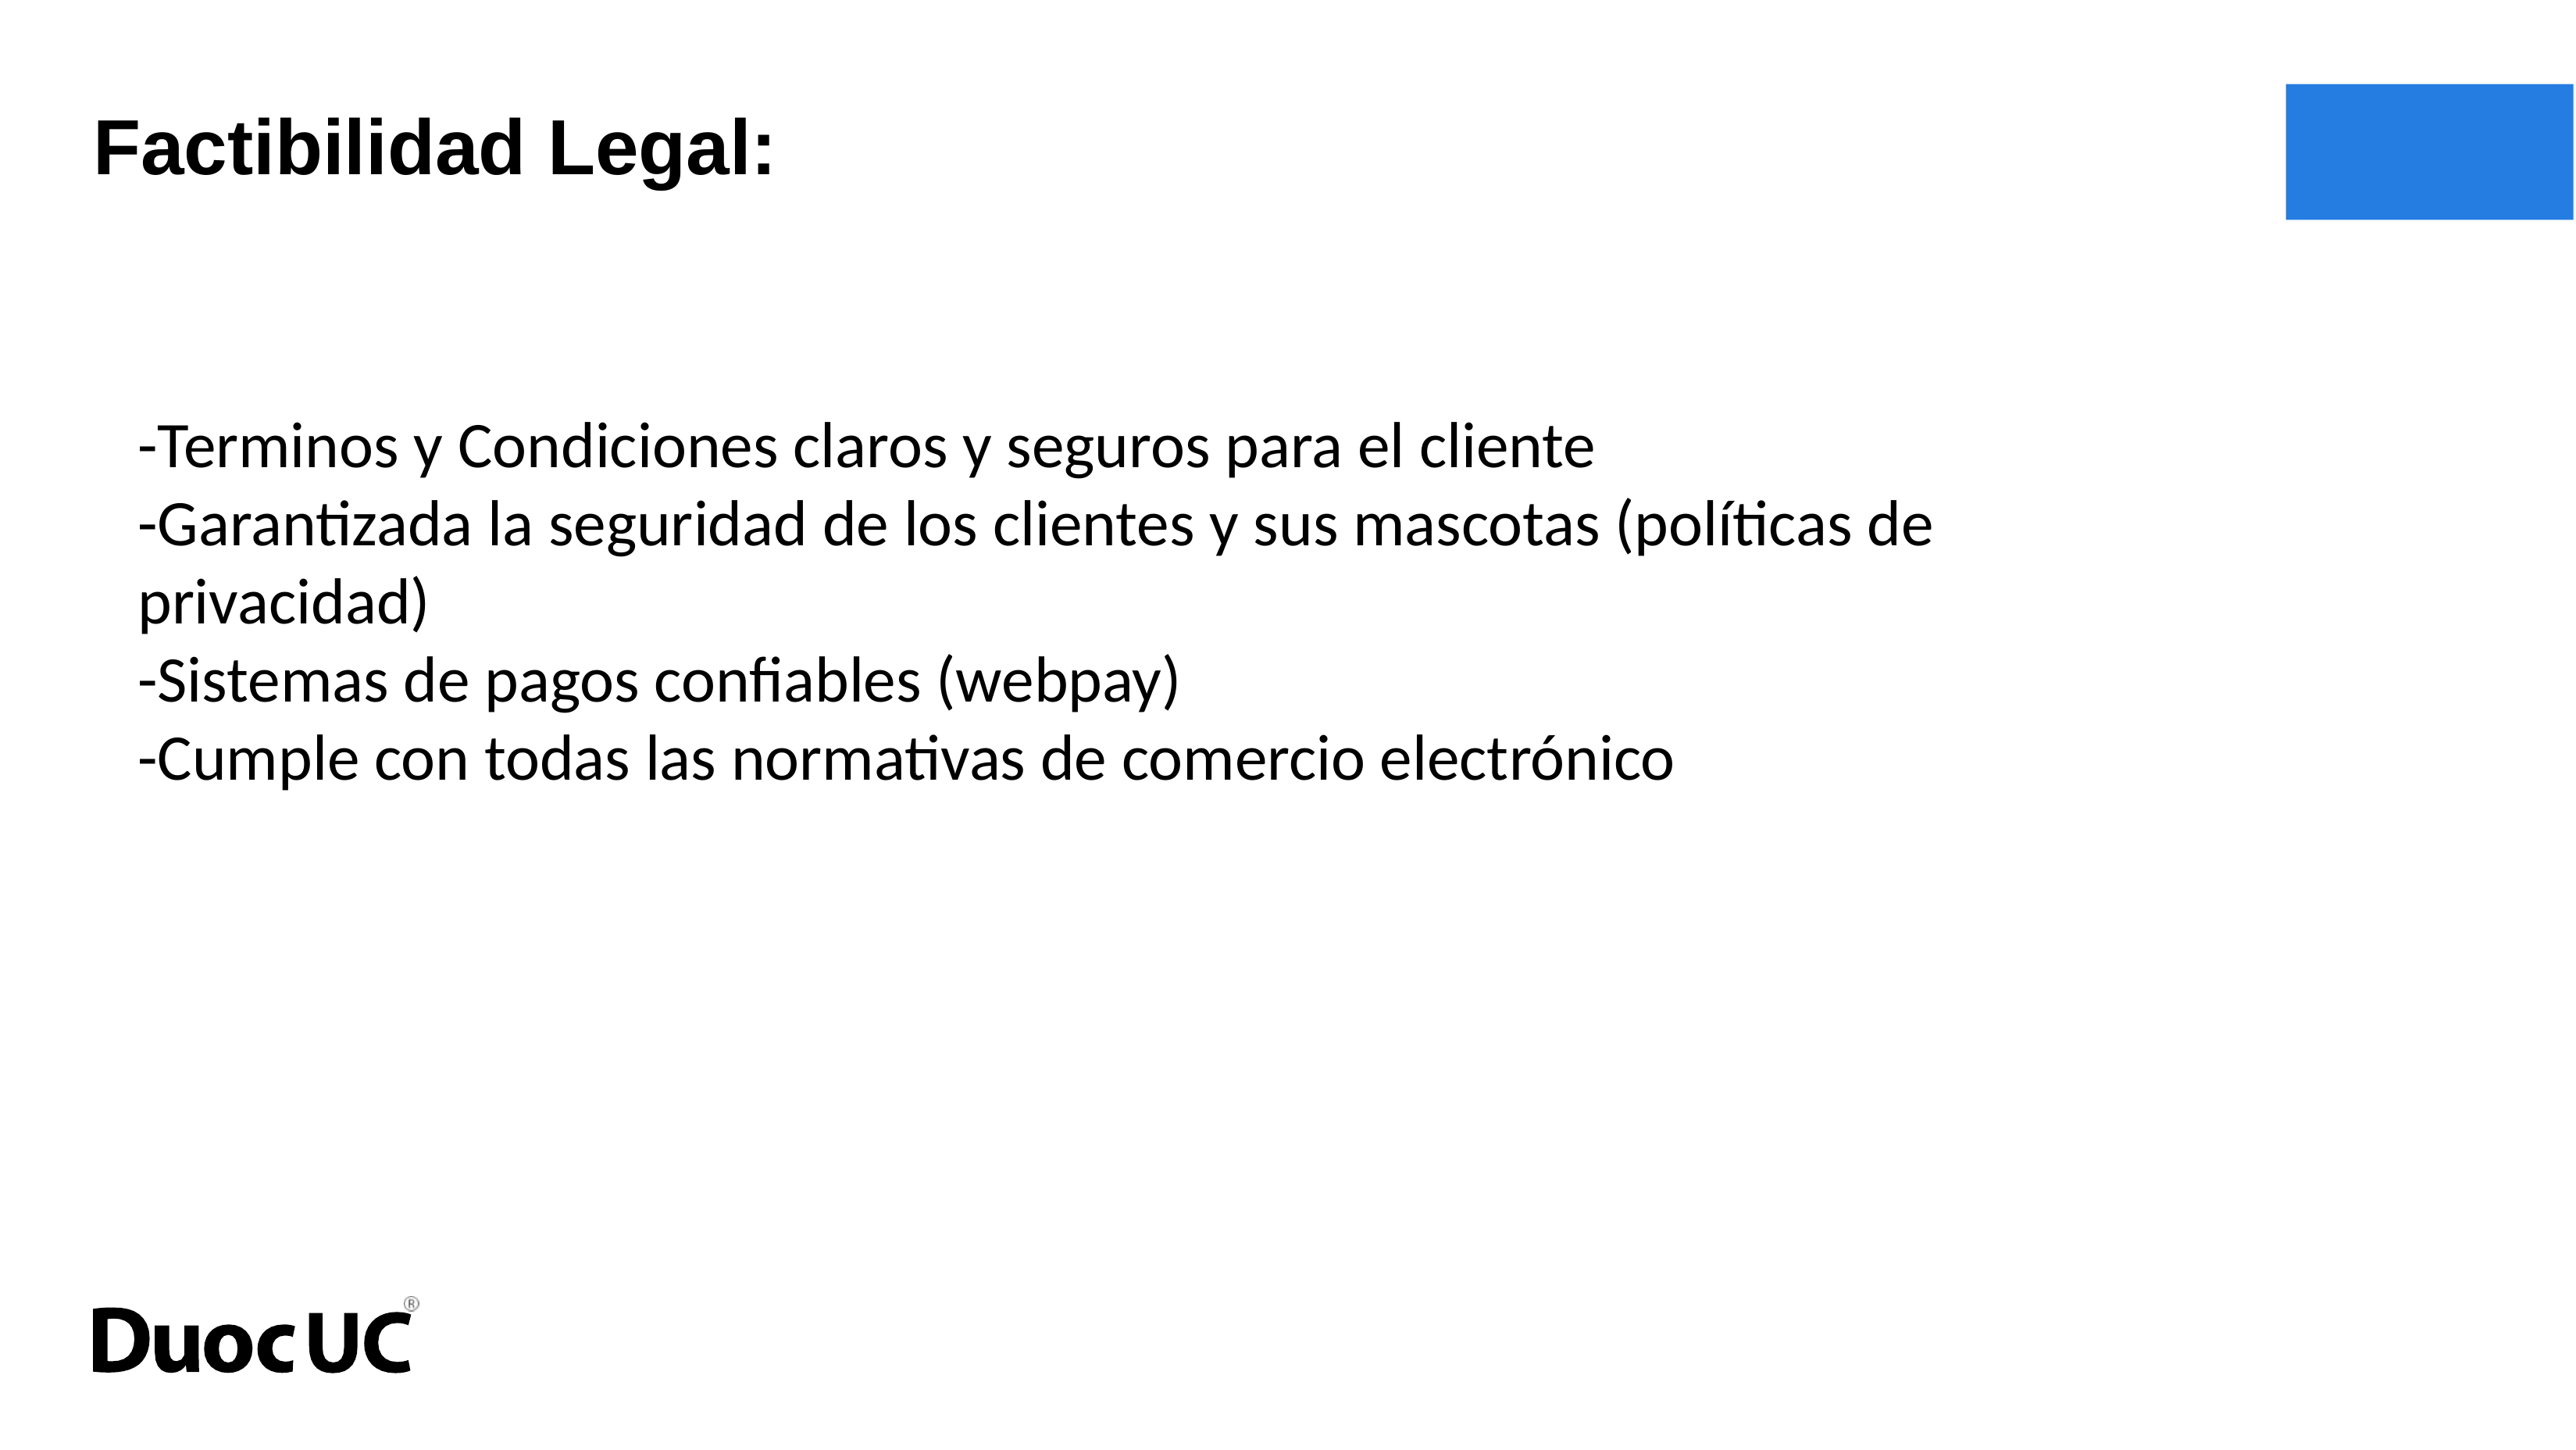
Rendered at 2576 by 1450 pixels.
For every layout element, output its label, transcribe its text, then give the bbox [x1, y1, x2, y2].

picture [404, 1296, 419, 1312]
text_box -Terminos y Condiciones claros y seguros para el cliente -Garantizada la seguridad de los clientes y sus mascotas (políticas de privacidad) -Sistemas de pagos confiables (webpay) -Cumple con todas las normativas de comercio electrónico [126, 391, 2192, 941]
list Factibilidad Legal: [93, 96, 830, 927]
